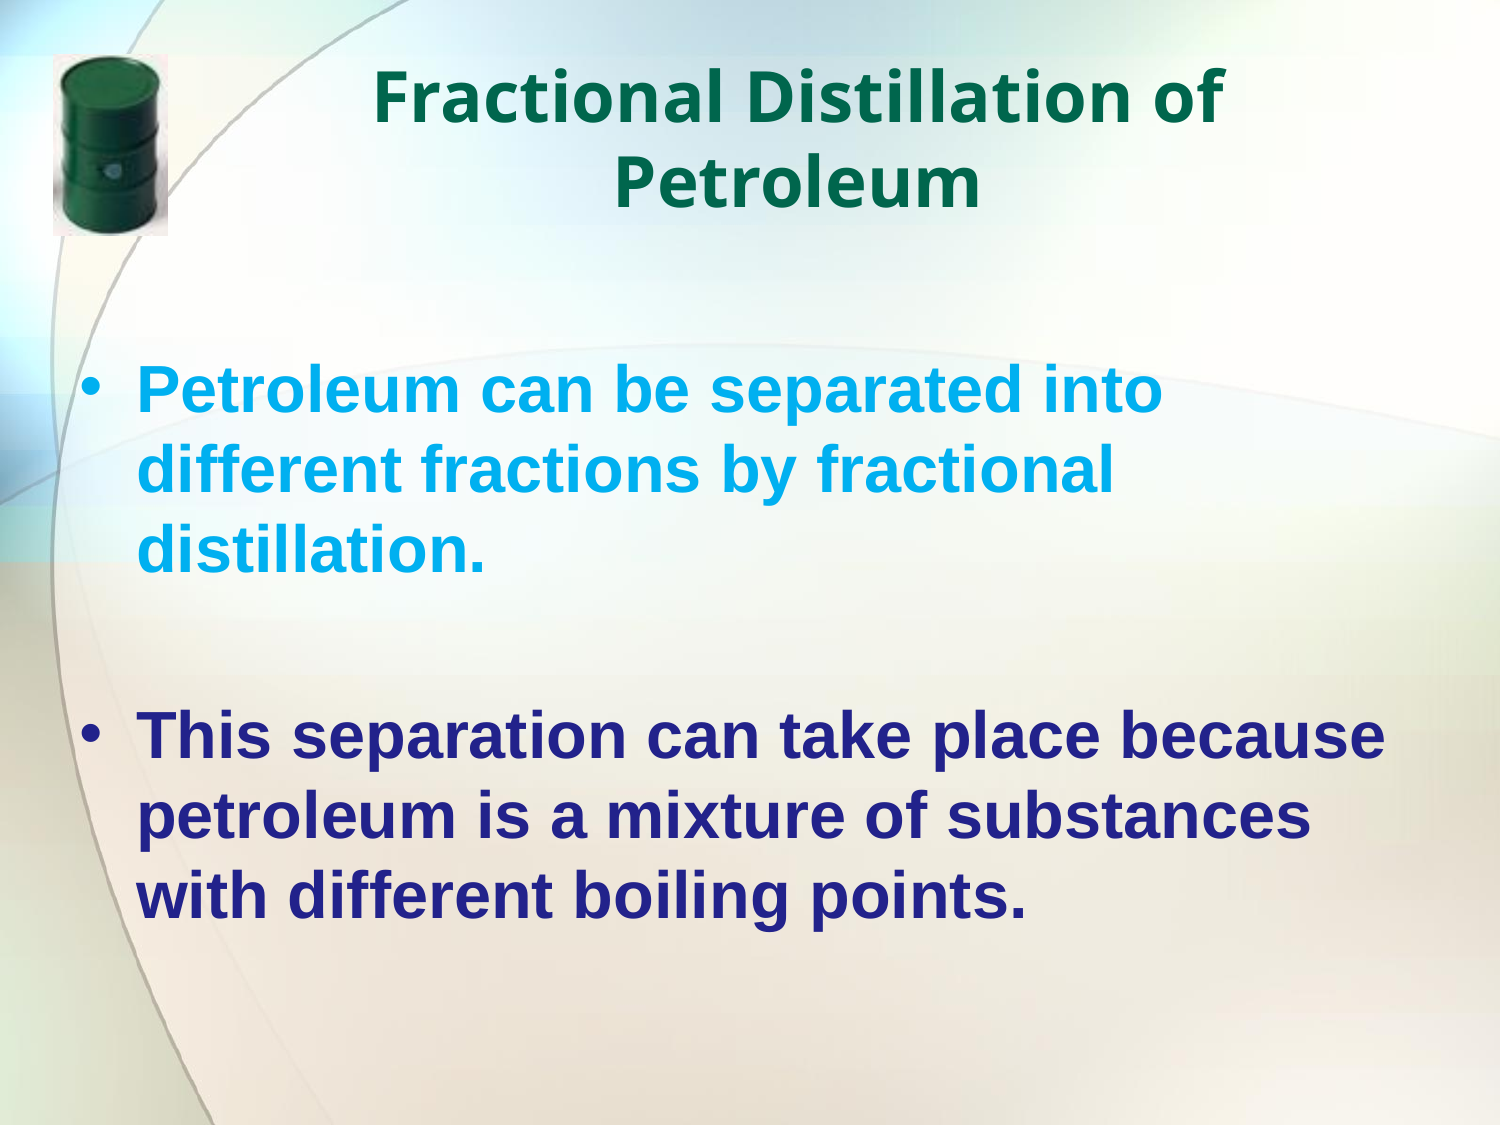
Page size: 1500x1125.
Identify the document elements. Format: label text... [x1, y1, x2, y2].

list Petroleum can be separated into different fractions by fractional distillation. This separation can take place because petroleum is a mixture of substances with different boiling points. [64, 338, 1447, 917]
title Fractional Distillation of Petroleum [194, 42, 1402, 231]
picture [0, 0, 1500, 1125]
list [52, 54, 168, 237]
